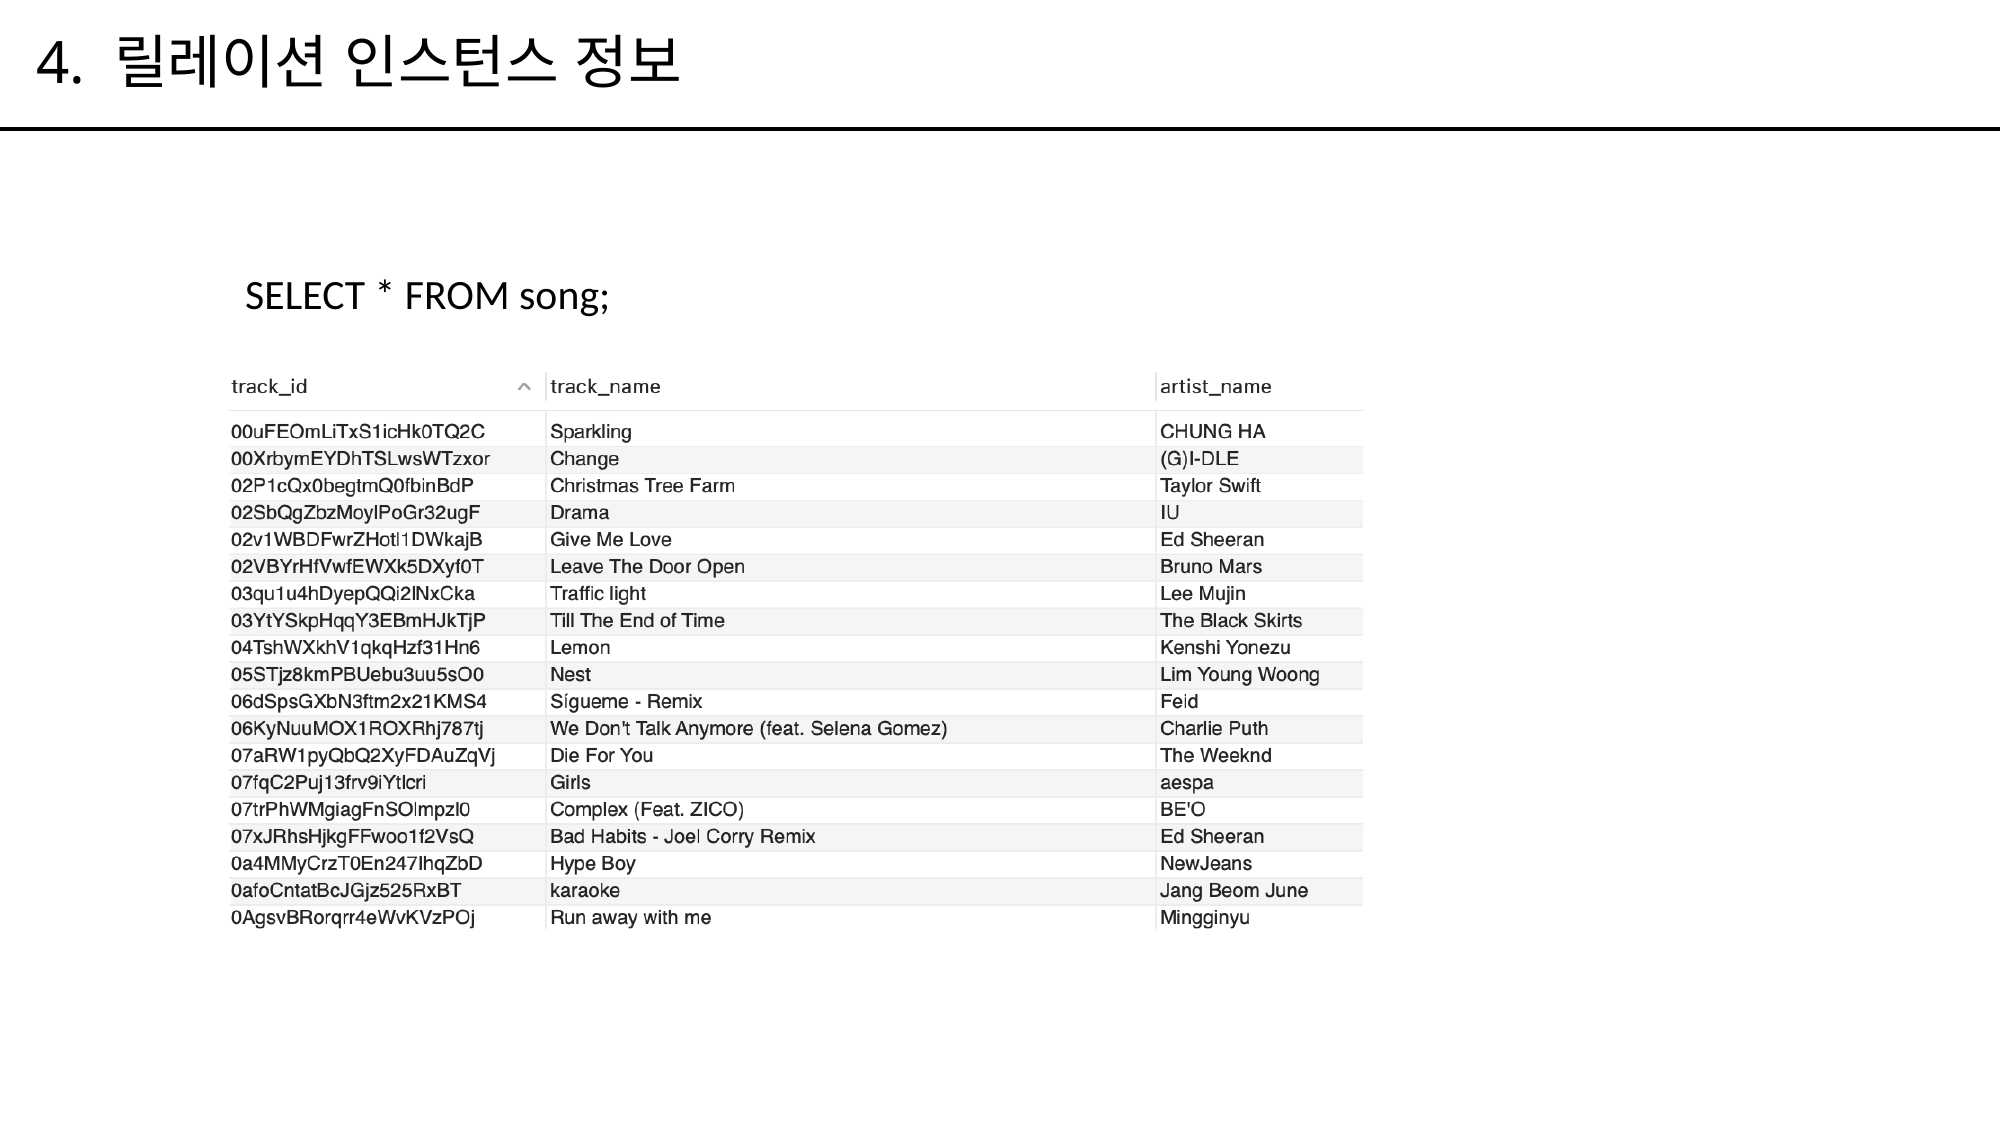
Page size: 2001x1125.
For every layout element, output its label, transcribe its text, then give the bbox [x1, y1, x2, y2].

text_box 4. 릴레이션 인스턴스 정보 [0, 0, 718, 129]
text_box SELECT * FROM song; [230, 260, 626, 325]
picture [229, 366, 1363, 929]
